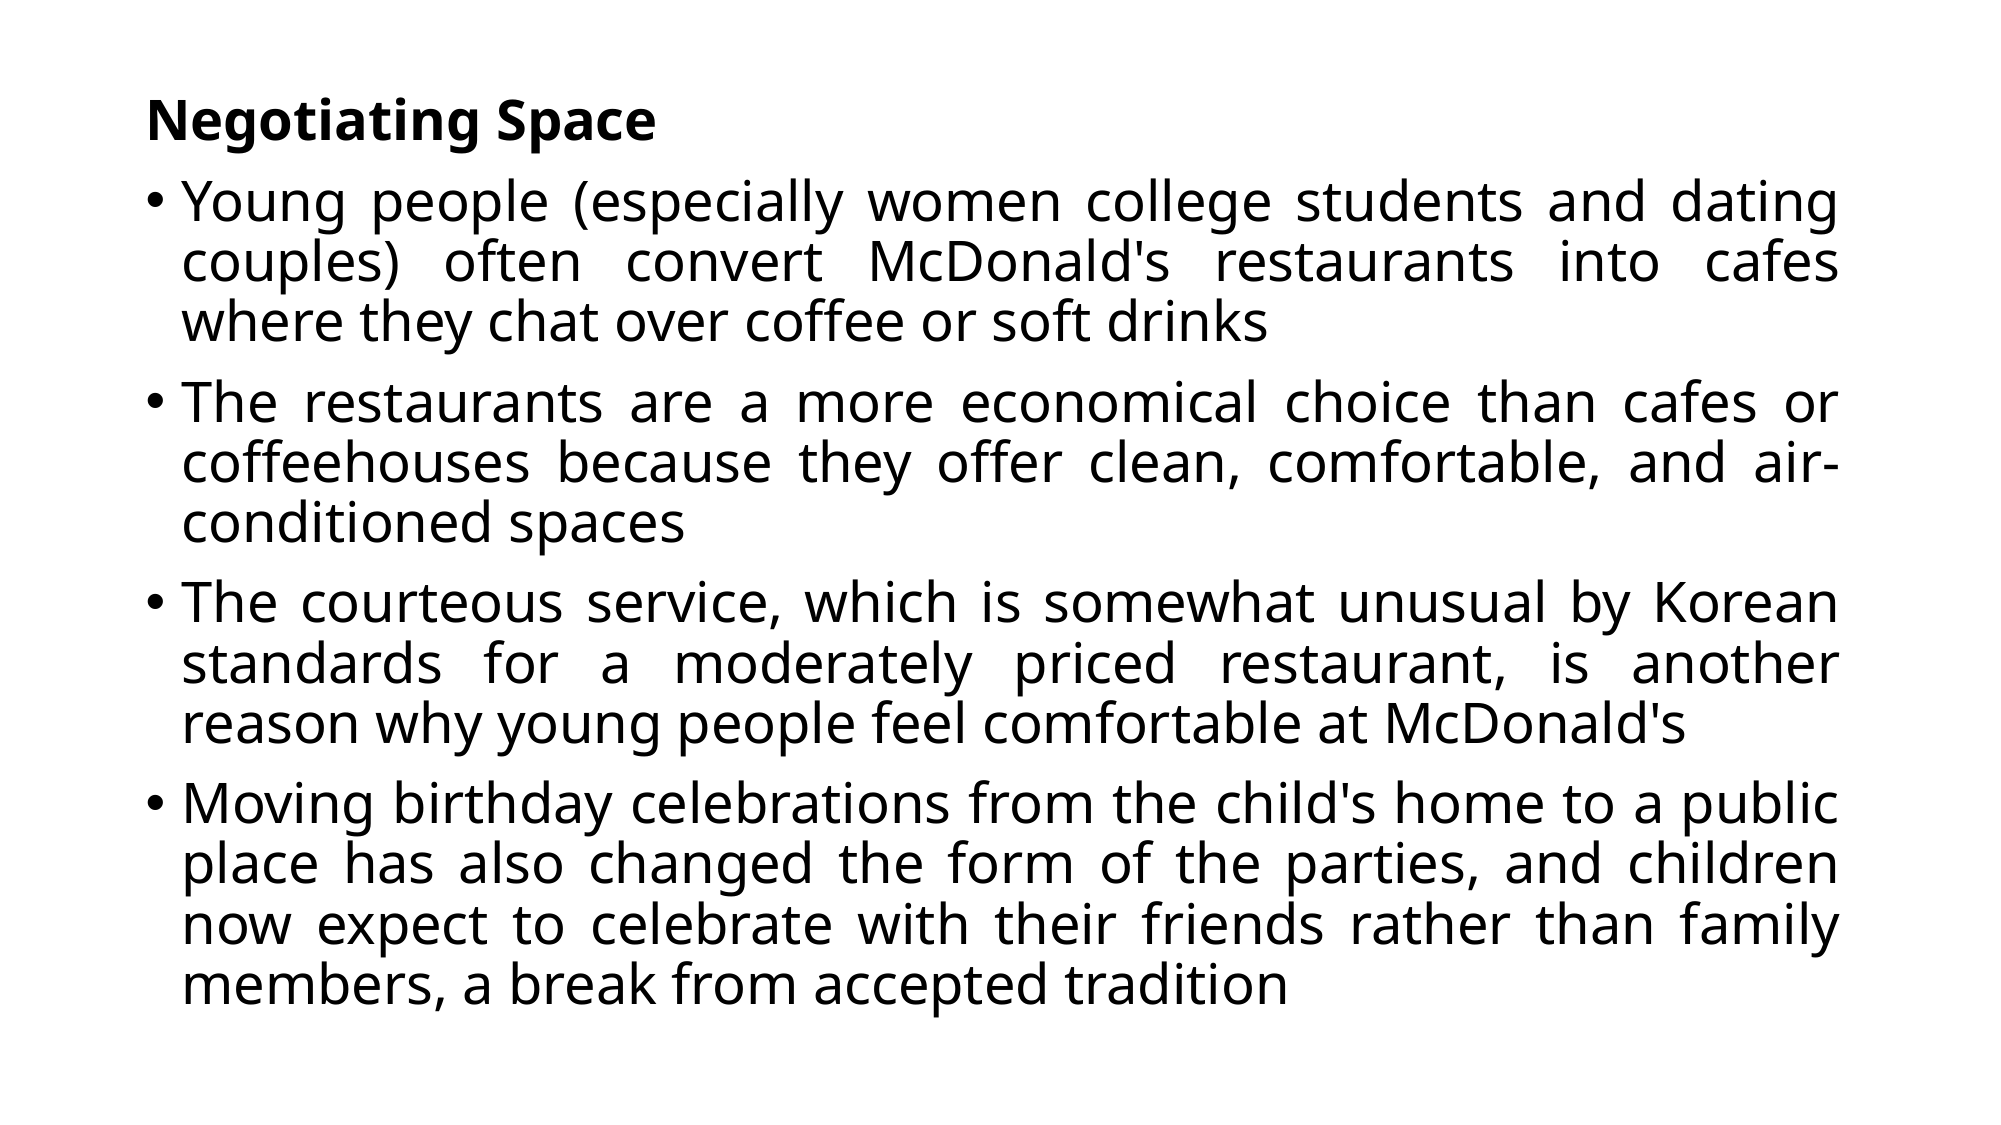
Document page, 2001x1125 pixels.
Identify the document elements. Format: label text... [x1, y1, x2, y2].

list Negotiating Space Young people (especially women college students and dating couples) often convert McDonald's restaurants into cafes where they chat over coffee or soft drinks The restaurants are a more economical choice than cafes or coffeehouses because they offer clean, comfortable, and air-conditioned spaces The courteous service, which is somewhat unusual by Korean standards for a moderately priced restaurant, is another reason why young people feel comfortable at McDonald's Moving birthday celebrations from the child's home to a public place has also changed the form of the parties, and children now expect to celebrate with their friends rather than family members, a break from accepted tradition [130, 85, 1856, 1037]
